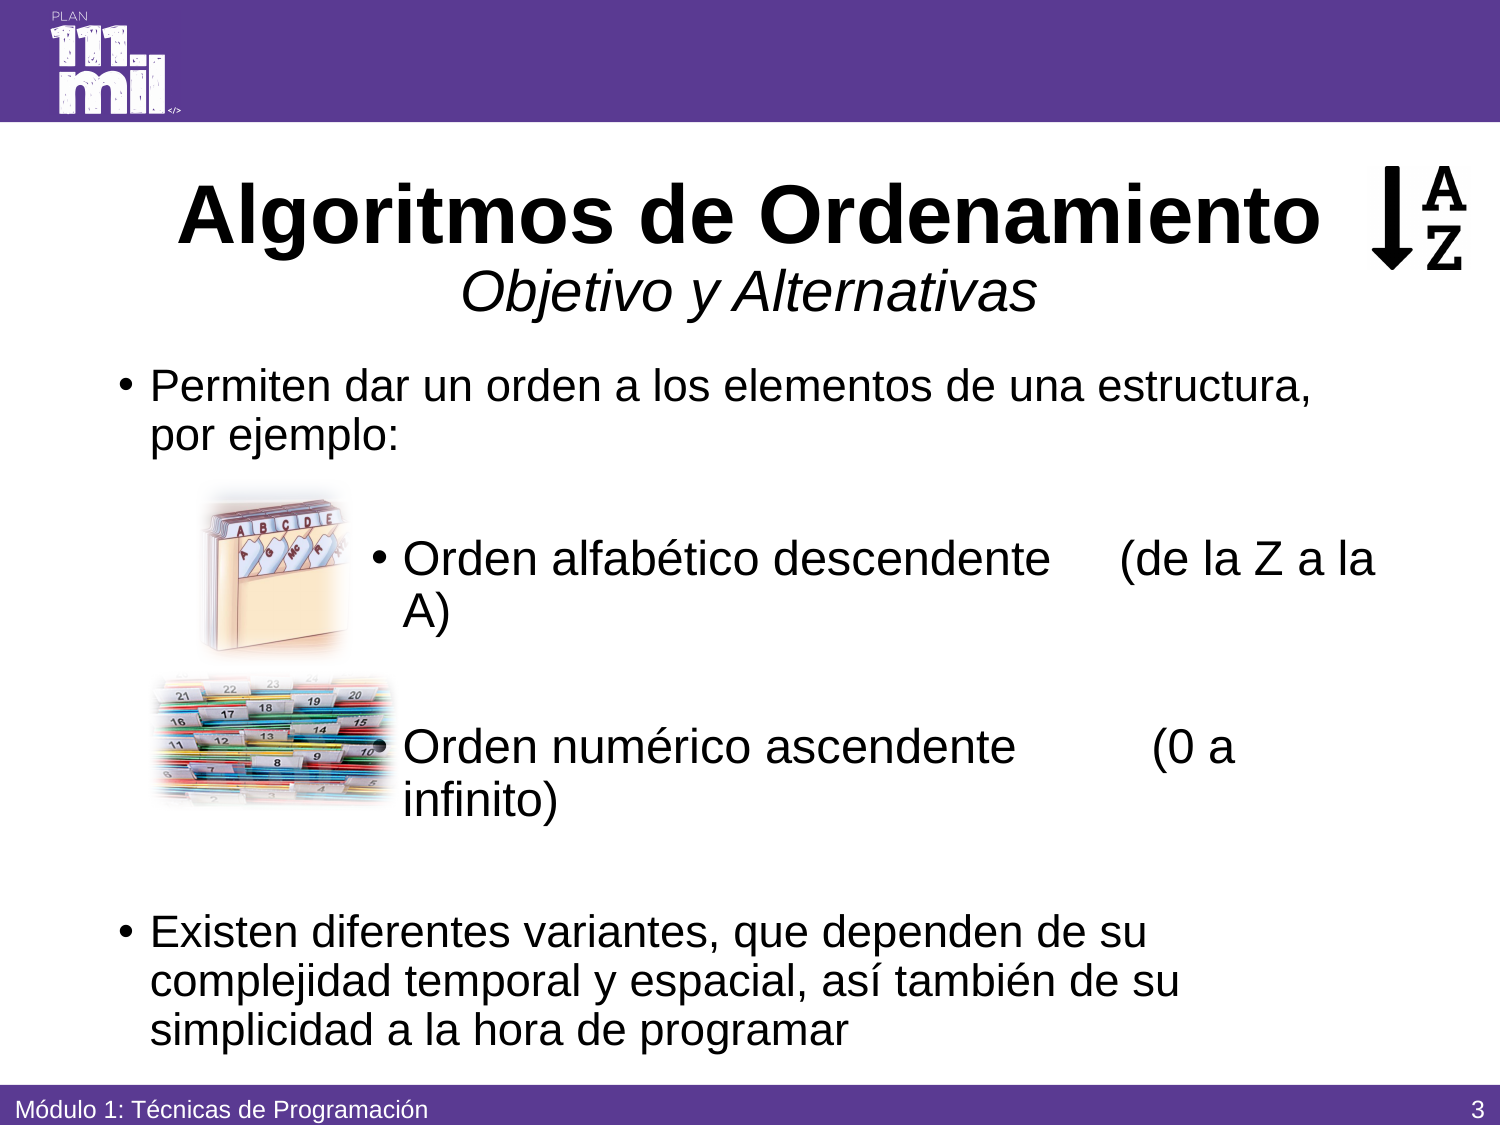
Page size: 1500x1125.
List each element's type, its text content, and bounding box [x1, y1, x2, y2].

title Algoritmos de Ordenamiento Objetivo y Alternativas [103, 147, 1397, 348]
footer Módulo 1: Técnicas de Programación [0, 1078, 507, 1125]
slide_number 2 [1162, 1078, 1500, 1125]
picture [147, 670, 400, 812]
picture [1367, 166, 1471, 270]
picture [194, 477, 354, 668]
list Permiten dar un orden a los elementos de una estructura, por ejemplo: Orden alfabético descendente (de la Z a la A) Orden numérico ascendente (0 a infinito) Existen diferentes variantes, que dependen de su complejidad temporal y espacial, así también de su simplicidad a la hora de programar [103, 354, 1397, 1069]
